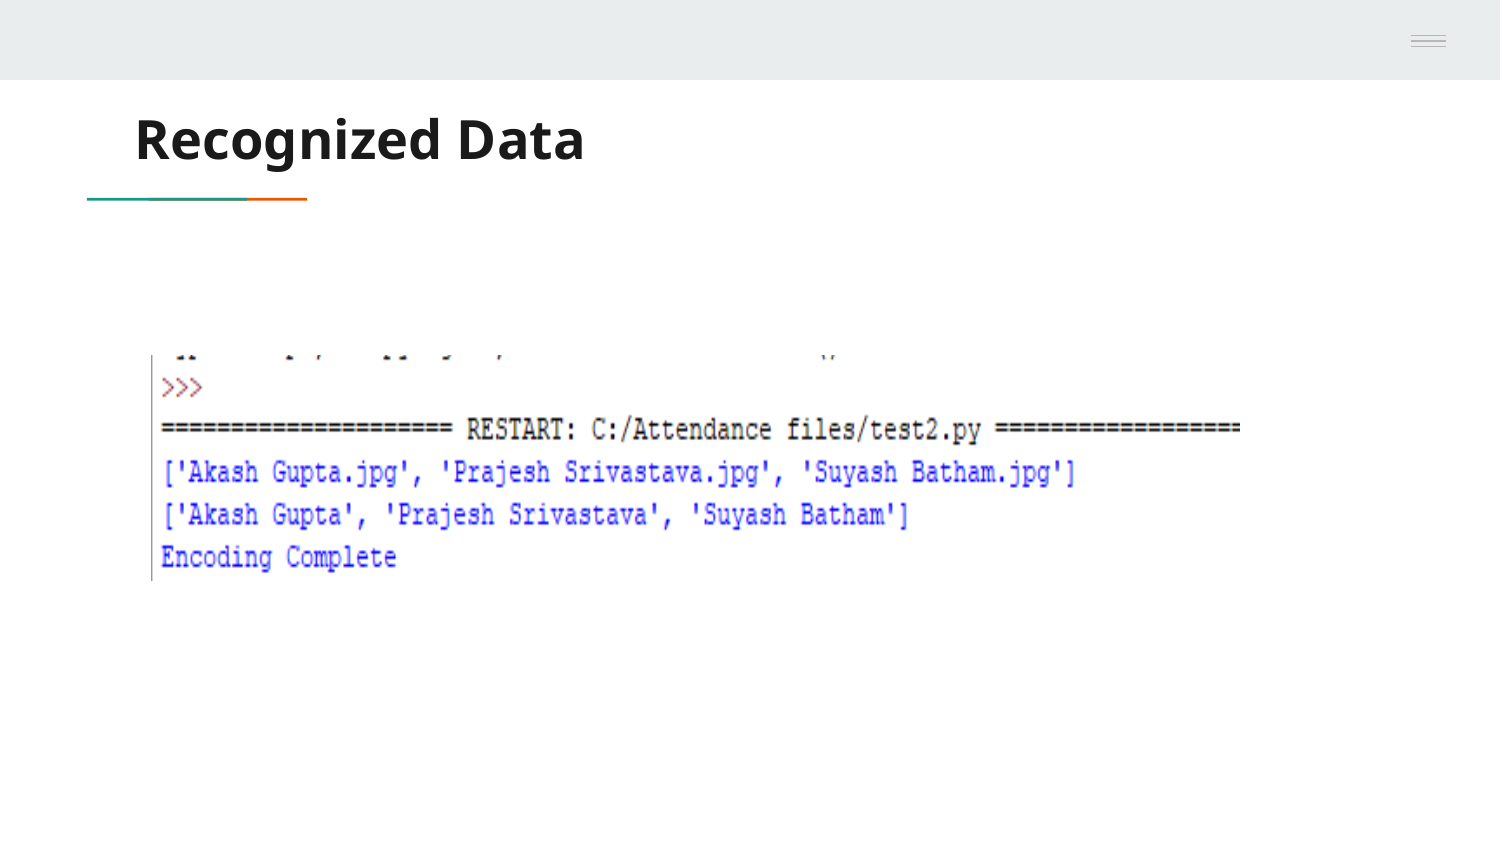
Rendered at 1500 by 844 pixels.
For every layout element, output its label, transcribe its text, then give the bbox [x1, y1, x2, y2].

title Recognized Data [119, 90, 945, 195]
picture [151, 355, 1241, 581]
